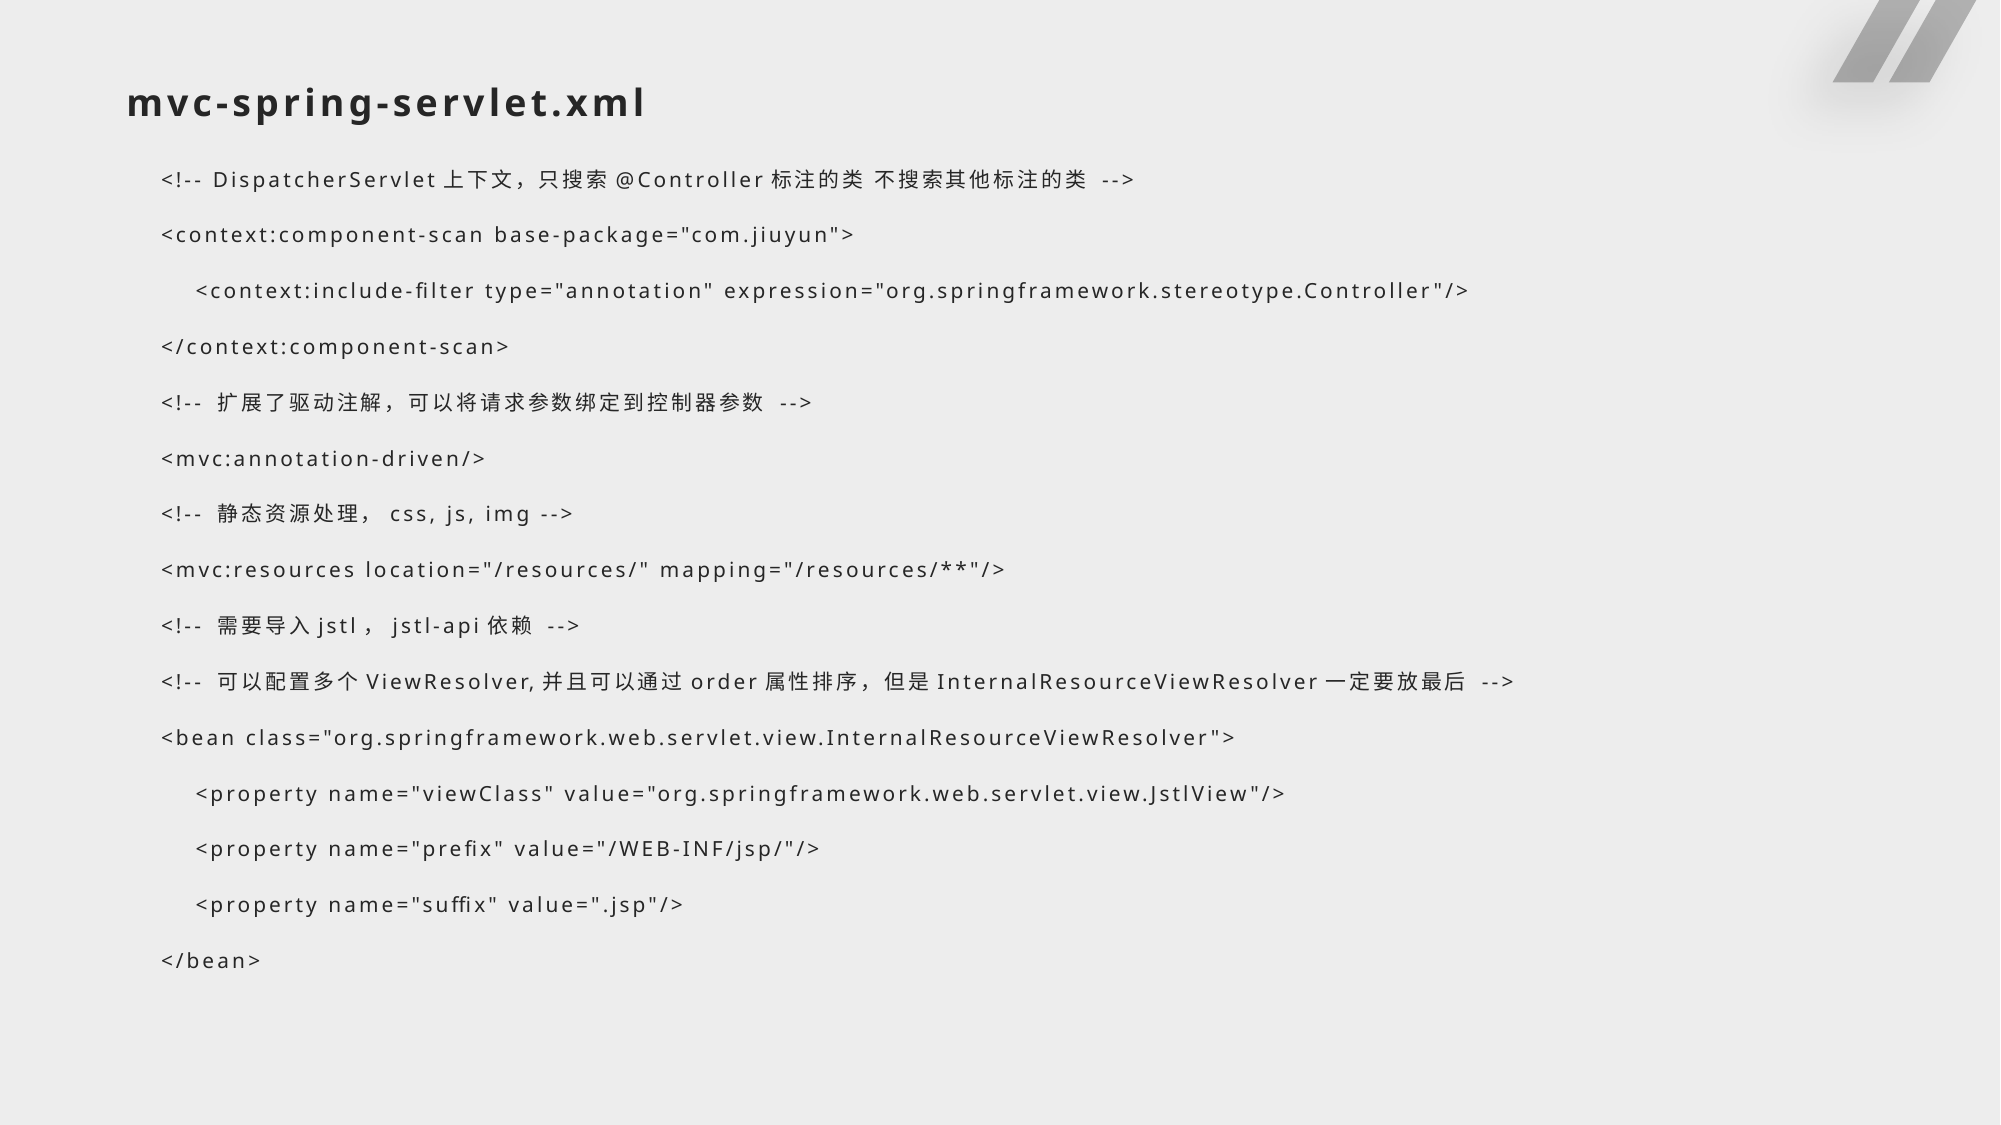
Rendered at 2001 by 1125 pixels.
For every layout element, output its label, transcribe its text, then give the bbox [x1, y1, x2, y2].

title mvc-spring-servlet.xml [109, 72, 1891, 146]
list <!-- DispatcherServlet上下文，只搜索@Controller标注的类 不搜索其他标注的类 --> <context:component-scan base-package="com.jiuyun"> <context:include-filter type="annotation" expression="org.springframework.stereotype.Controller"/> </context:component-scan> <!-- 扩展了驱动注解，可以将请求参数绑定到控制器参数 --> <mvc:annotation-driven/> <!-- 静态资源处理，css, js, img --> <mvc:resources location="/resources/" mapping="/resources/**"/> <!-- 需要导入jstl，jstl-api依赖 --> <!-- 可以配置多个ViewResolver,并且可以通过order属性排序，但是InternalResourceViewResolver一定要放最后 --> <bean class="org.springframework.web.servlet.view.InternalResourceViewResolver"> <property name="viewClass" value="org.springframework.web.servlet.view.JstlView"/> <property name="prefix" value="/WEB-INF/jsp/"/> <property name="suffix" value=".jsp"/> </bean> [109, 156, 1891, 1041]
